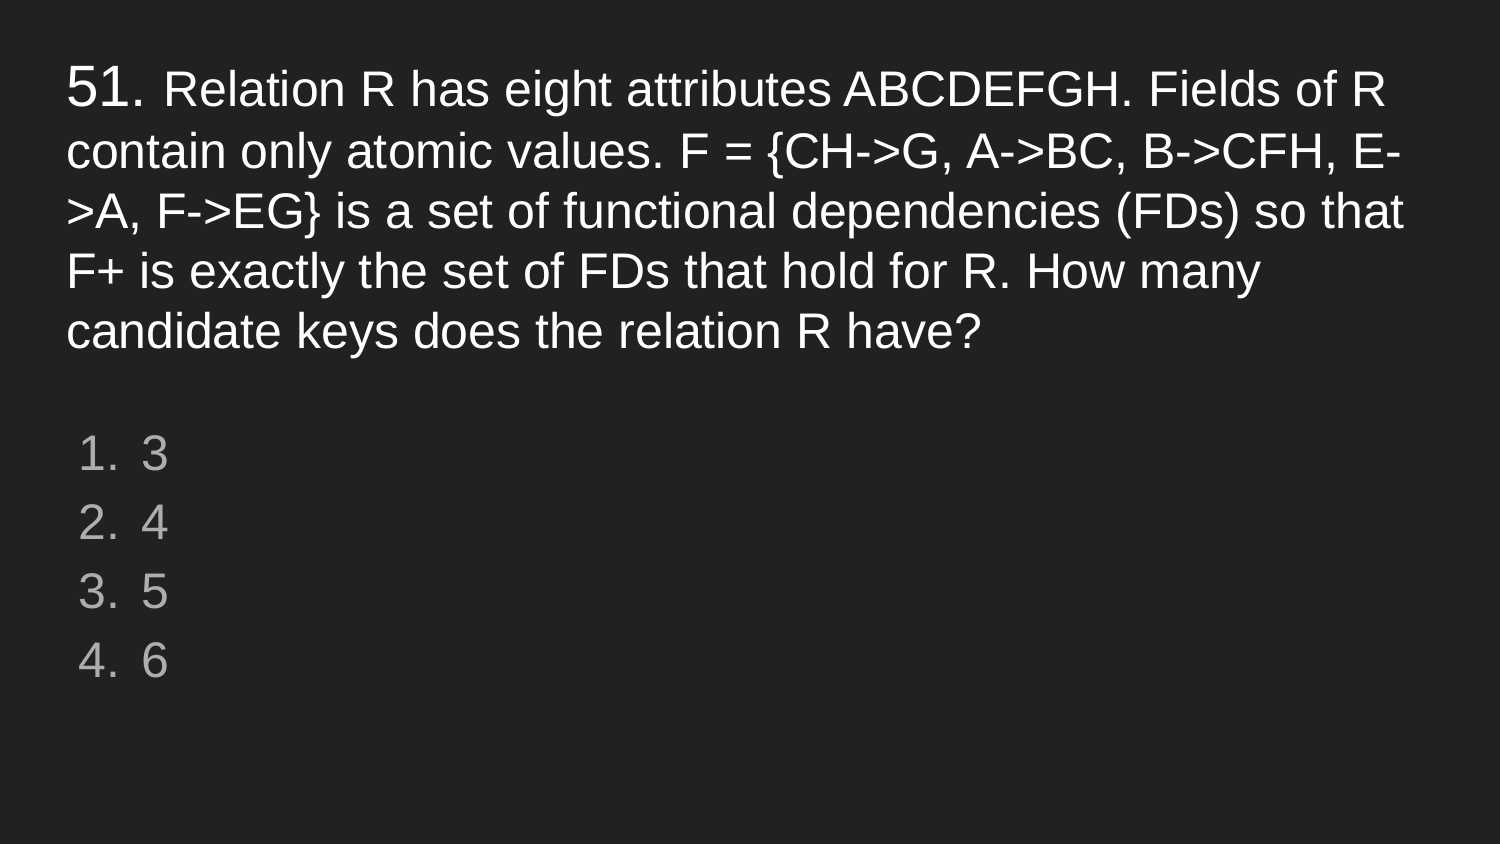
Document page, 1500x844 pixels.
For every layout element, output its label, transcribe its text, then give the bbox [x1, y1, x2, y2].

title 51. Relation R has eight attributes ABCDEFGH. Fields of R contain only atomic values. F = {CH->G, A->BC, B->CFH, E->A, F->EG} is a set of functional dependencies (FDs) so that F+ is exactly the set of FDs that hold for R. How many candidate keys does the relation R have? [51, 33, 1449, 364]
list 3 4 5 6 [51, 396, 1449, 809]
